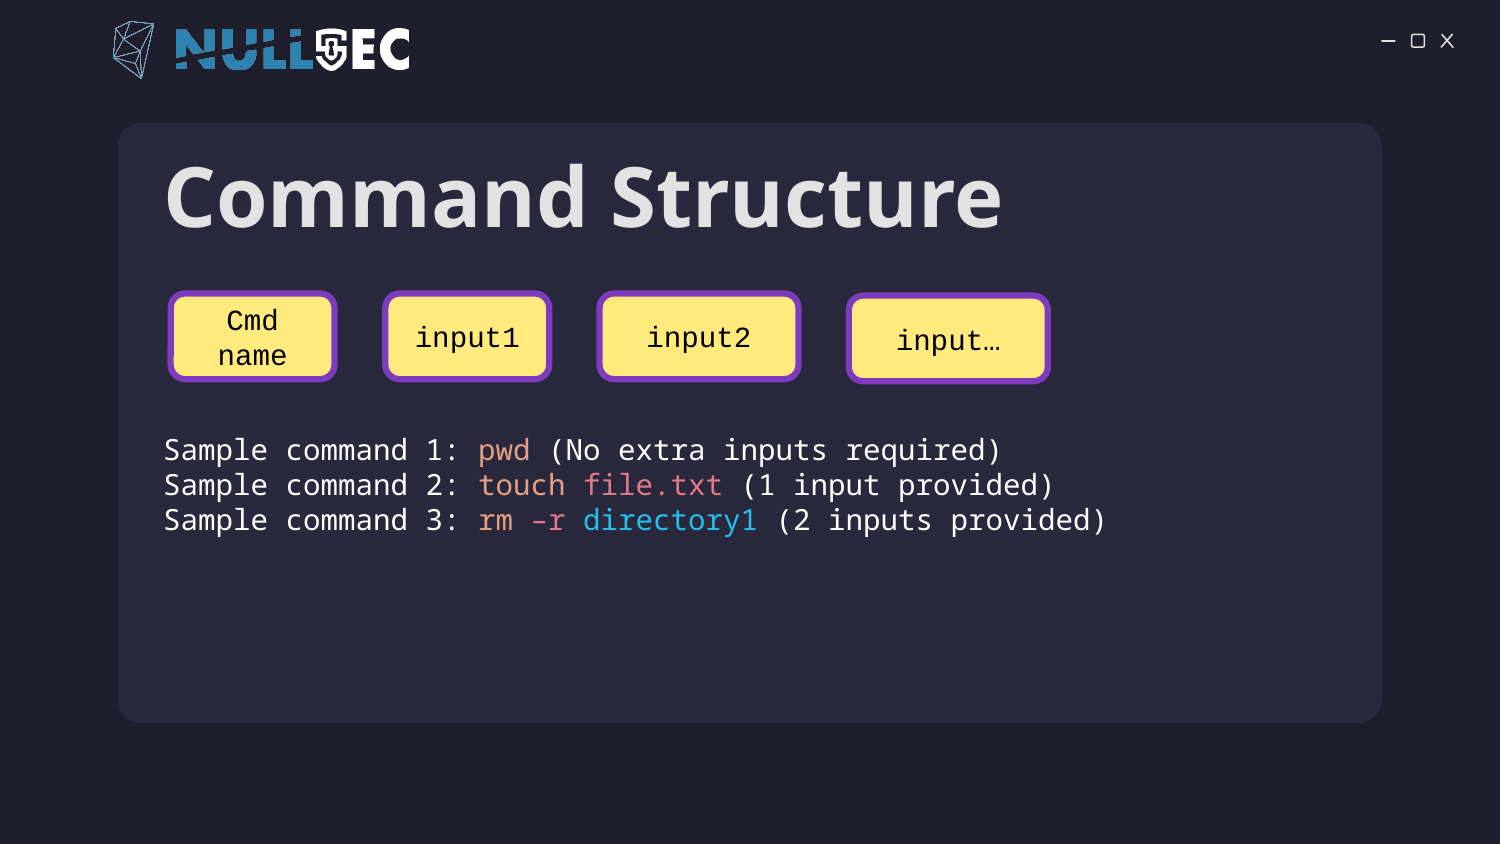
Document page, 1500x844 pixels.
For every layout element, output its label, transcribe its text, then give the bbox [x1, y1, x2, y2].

text_box input1 [385, 293, 550, 380]
text_box Cmd name [170, 293, 335, 380]
picture [113, 21, 154, 79]
picture [176, 28, 409, 71]
title Command Structure [148, 135, 1411, 253]
text_box input… [848, 295, 1048, 382]
text_box input2 [599, 293, 799, 380]
text_box Sample command 1: pwd (No extra inputs required) Sample command 2: touch file.txt (1 input provided) Sample command 3: rm –r directory1 (2 inputs provided) [148, 423, 1178, 544]
